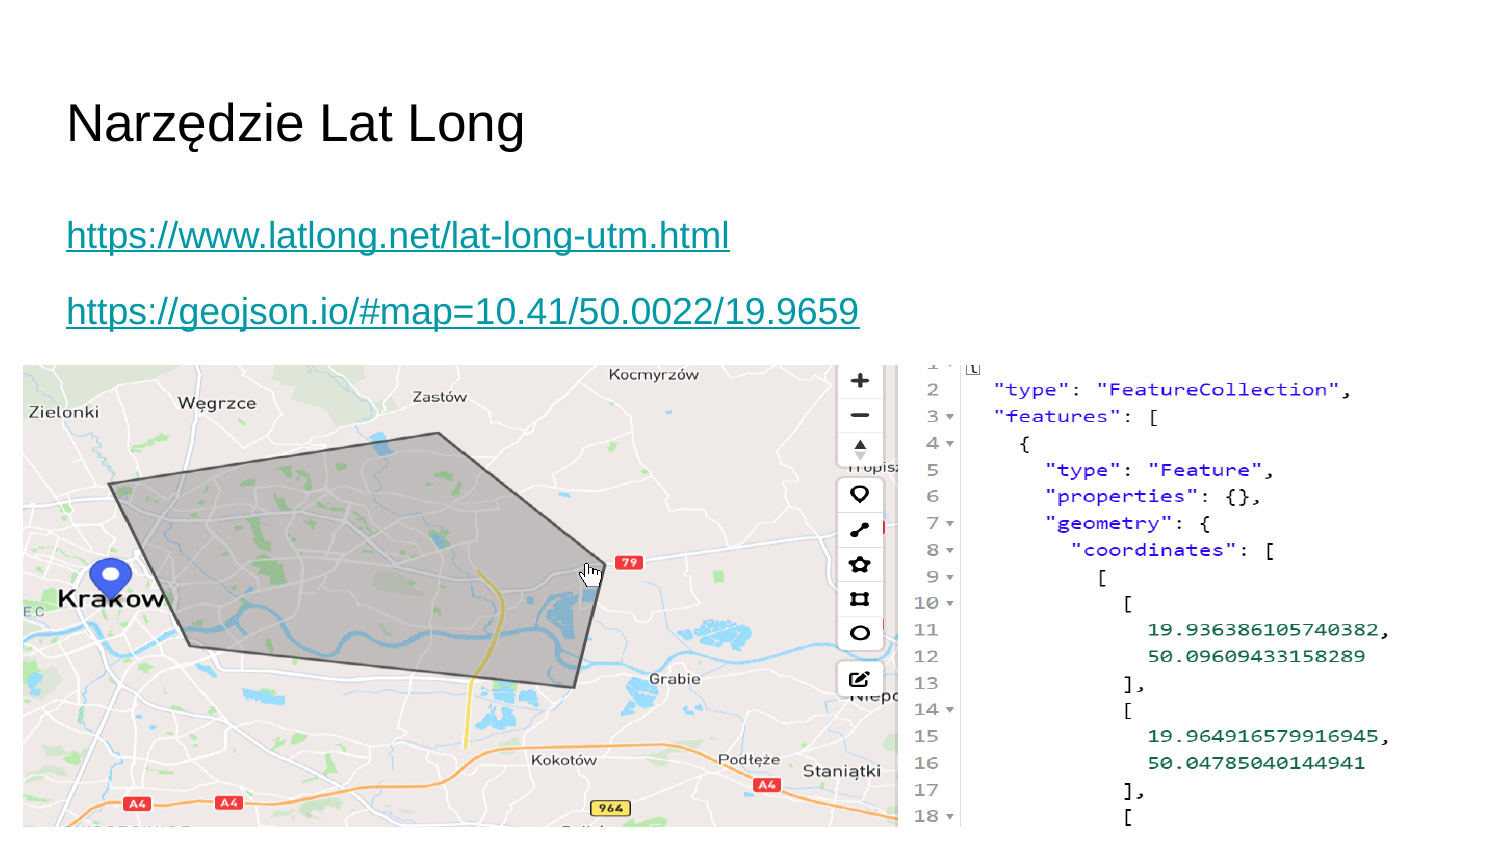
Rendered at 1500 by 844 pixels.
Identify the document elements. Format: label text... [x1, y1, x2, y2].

picture [22, 365, 1500, 828]
list https://www.latlong.net/lat-long-utm.html https://geojson.io/#map=10.41/50.0022/19.9659 [51, 189, 1449, 363]
title Narzędzie Lat Long [51, 72, 1449, 167]
